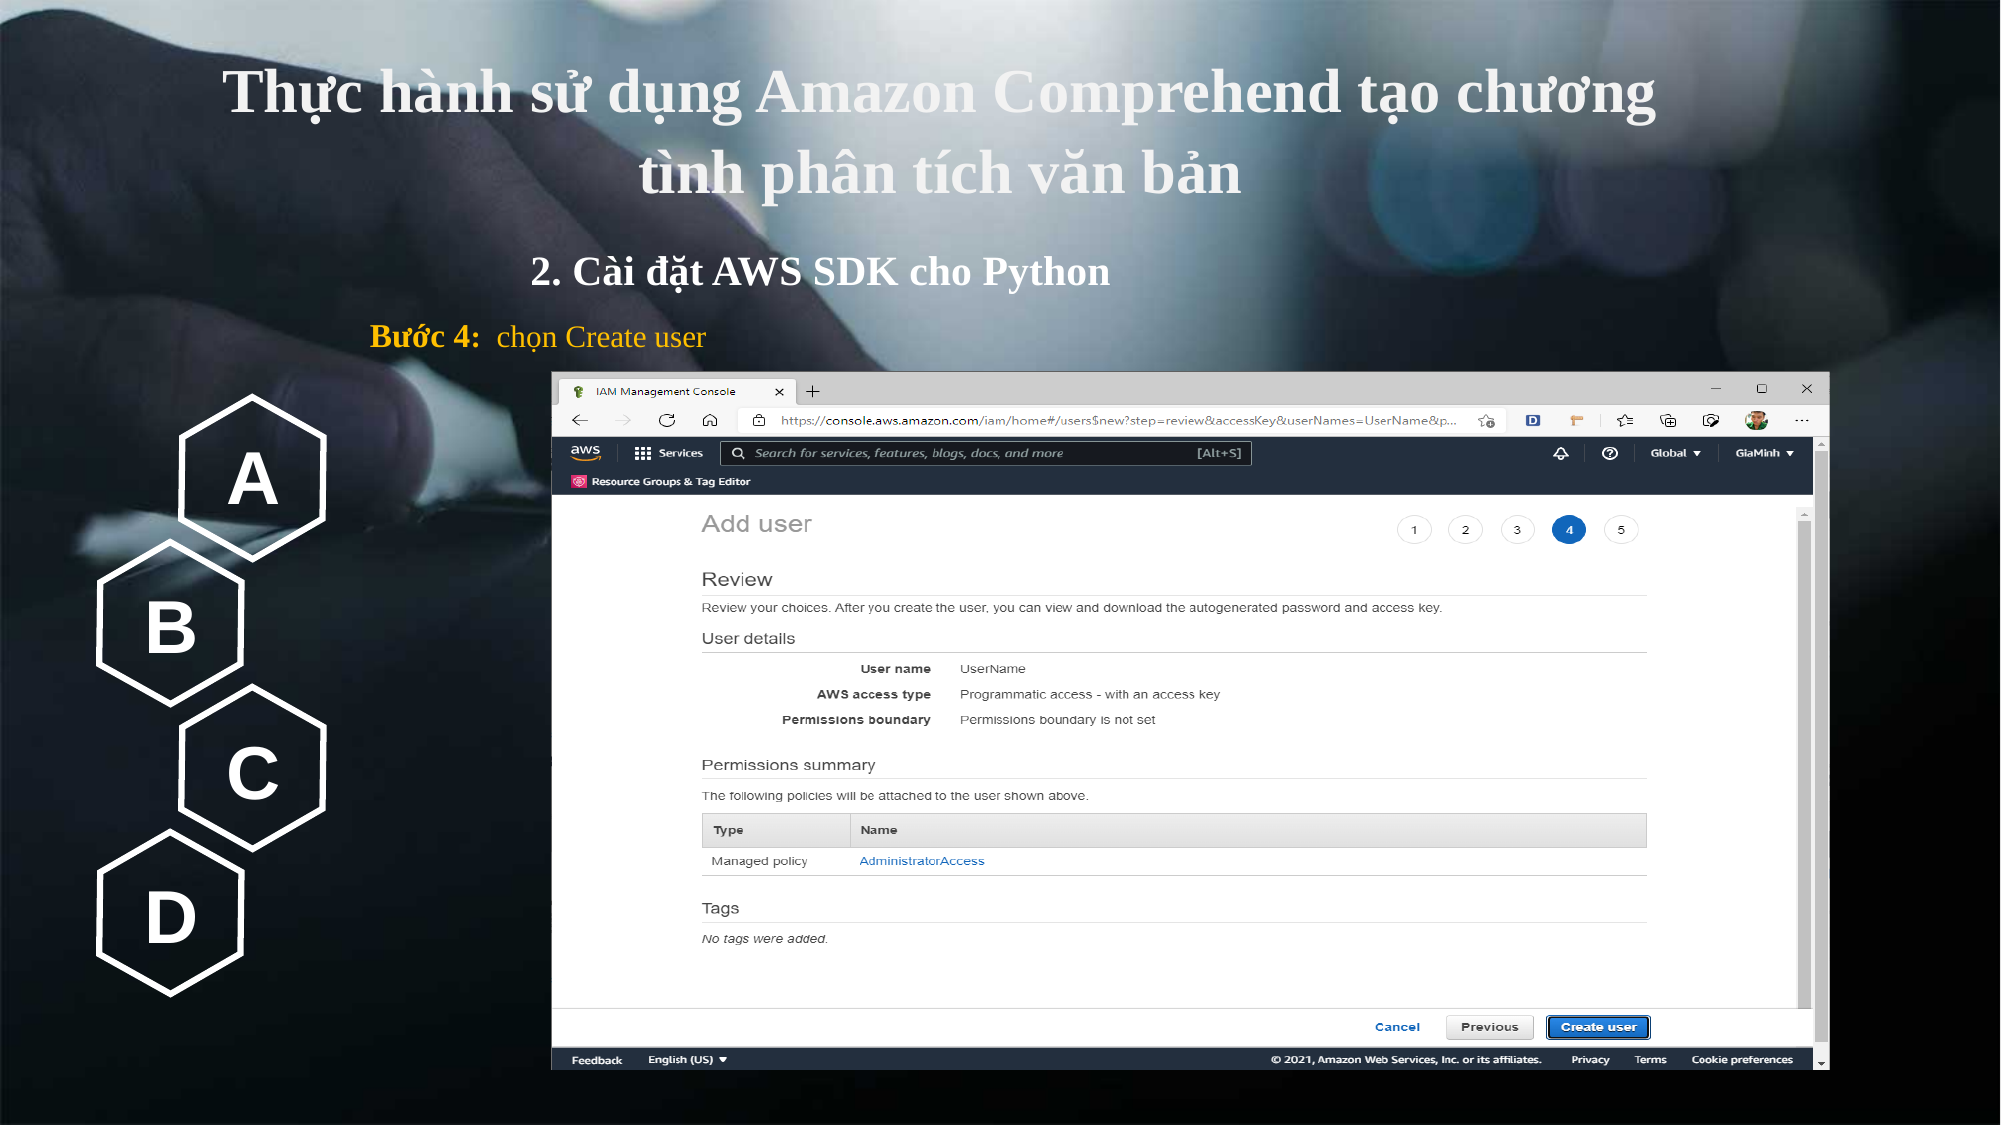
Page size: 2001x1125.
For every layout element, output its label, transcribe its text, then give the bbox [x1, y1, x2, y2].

picture [0, 0, 2001, 1125]
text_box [88, 407, 335, 984]
text_box Thực hành sử dụng Amazon Comprehend tạo chương tình phân tích văn bản [146, 37, 1735, 213]
text_box 2. Cài đặt AWS SDK cho Python [440, 233, 1532, 302]
text_box Bước 4: chọn Create user [355, 307, 1617, 362]
